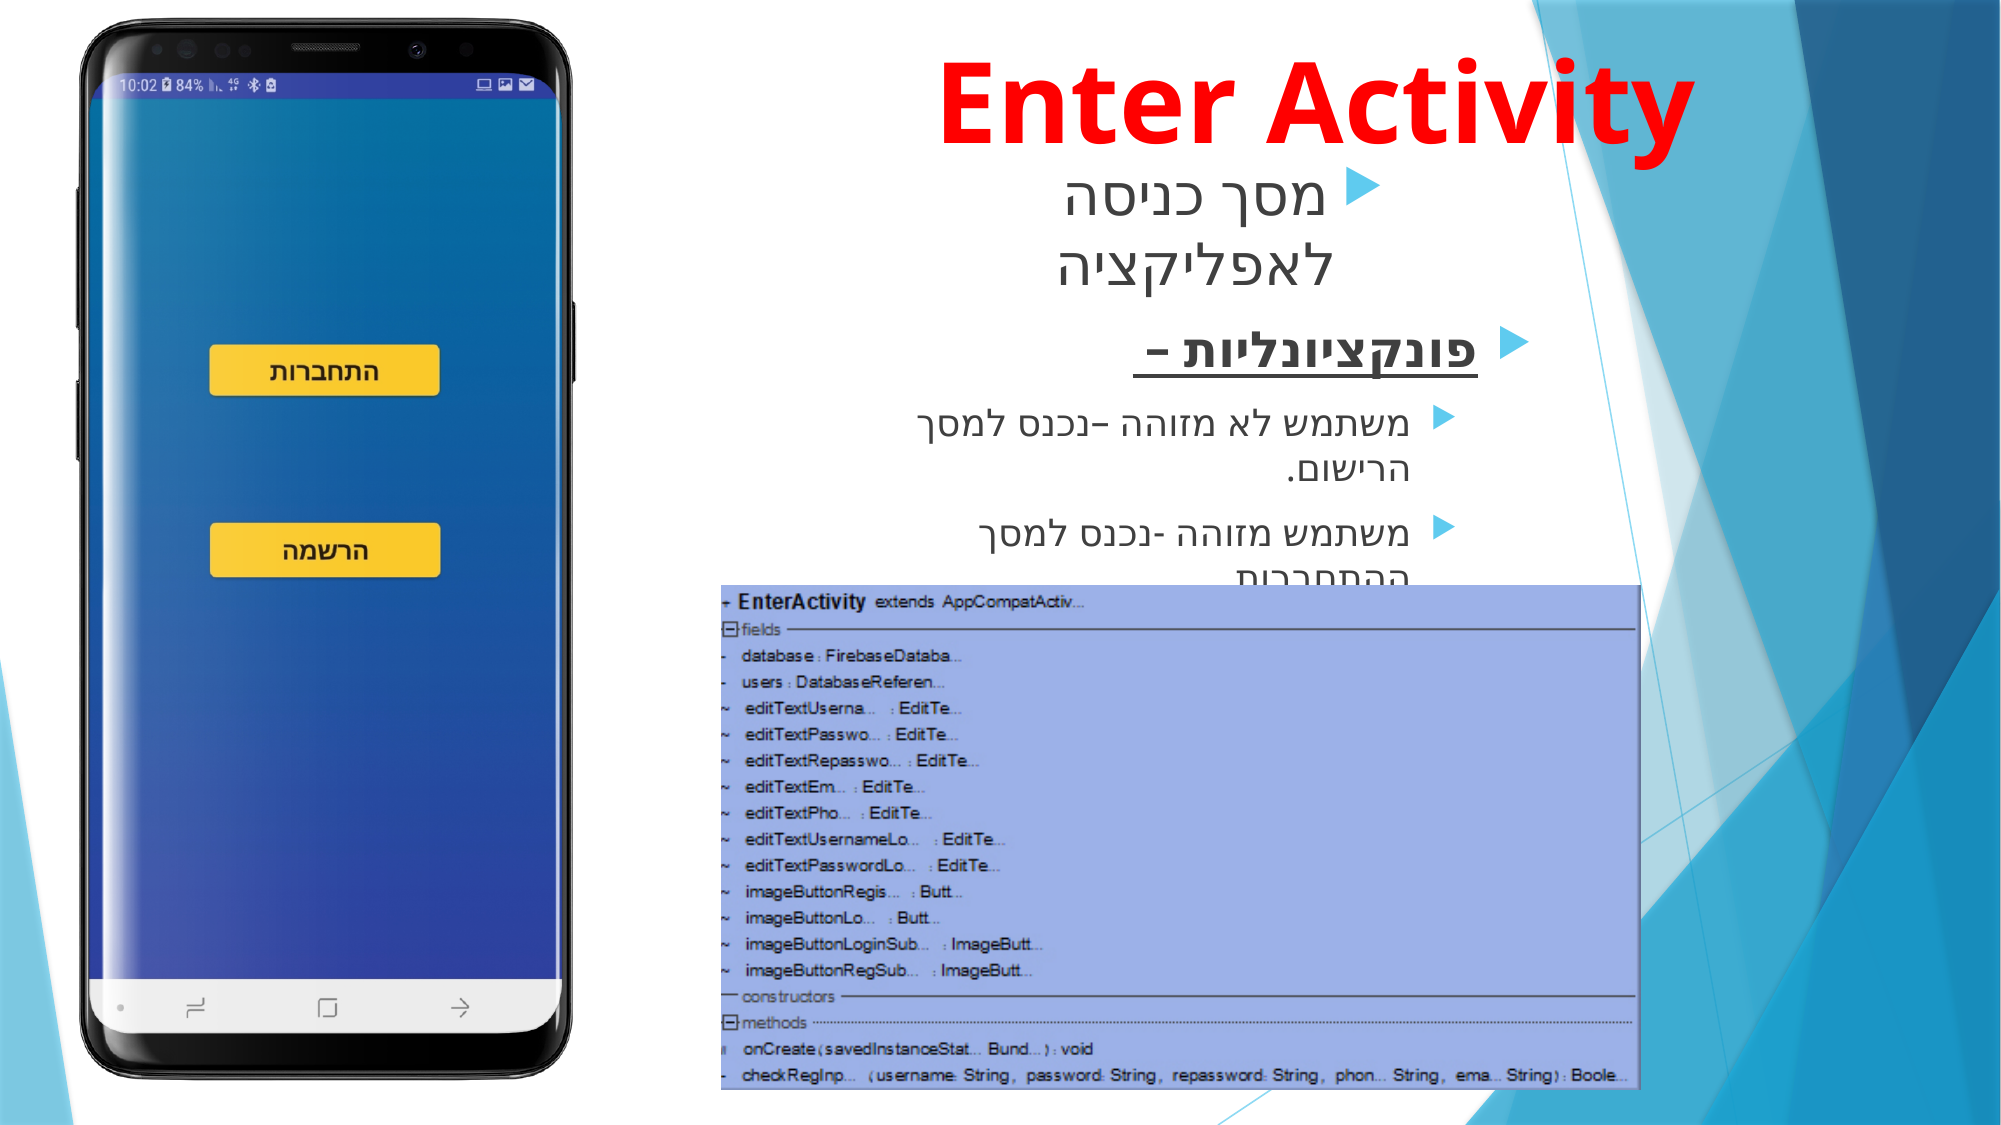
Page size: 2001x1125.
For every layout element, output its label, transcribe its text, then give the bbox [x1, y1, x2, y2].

title Enter Activity [1083, 23, 2000, 241]
picture [0, 0, 1642, 1112]
list מסך כניסה לאפליקציה פונקציונליות – משתמש לא מזוהה –נכנס למסך הרישום. משתמש מזוהה -נכנס למסך ההתחברות. [1083, 149, 1549, 584]
